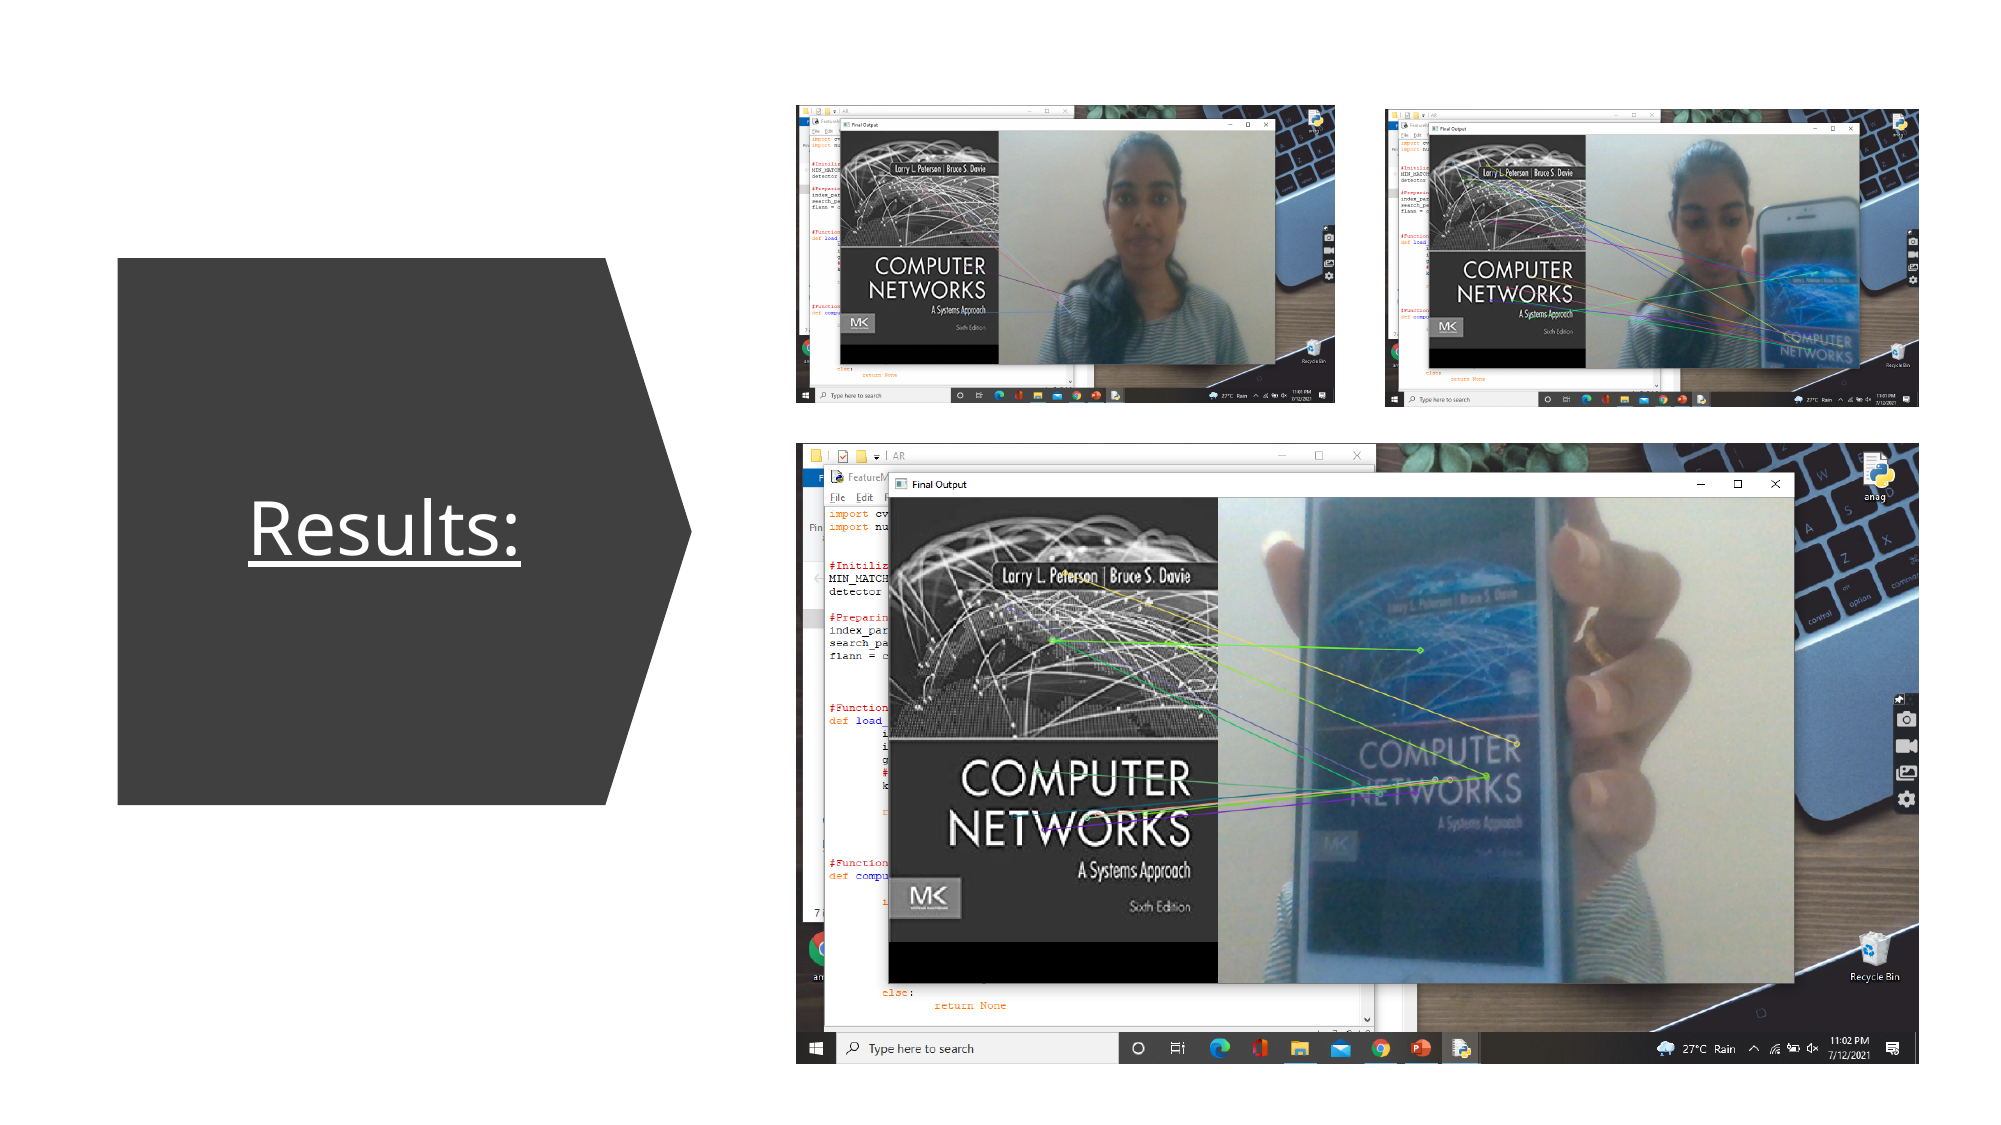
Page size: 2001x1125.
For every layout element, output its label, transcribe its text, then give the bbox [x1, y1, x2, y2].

picture [796, 443, 1919, 1064]
title Results: [168, 322, 601, 741]
picture [1385, 109, 1919, 407]
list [796, 105, 1335, 403]
text_box [116, 257, 693, 807]
